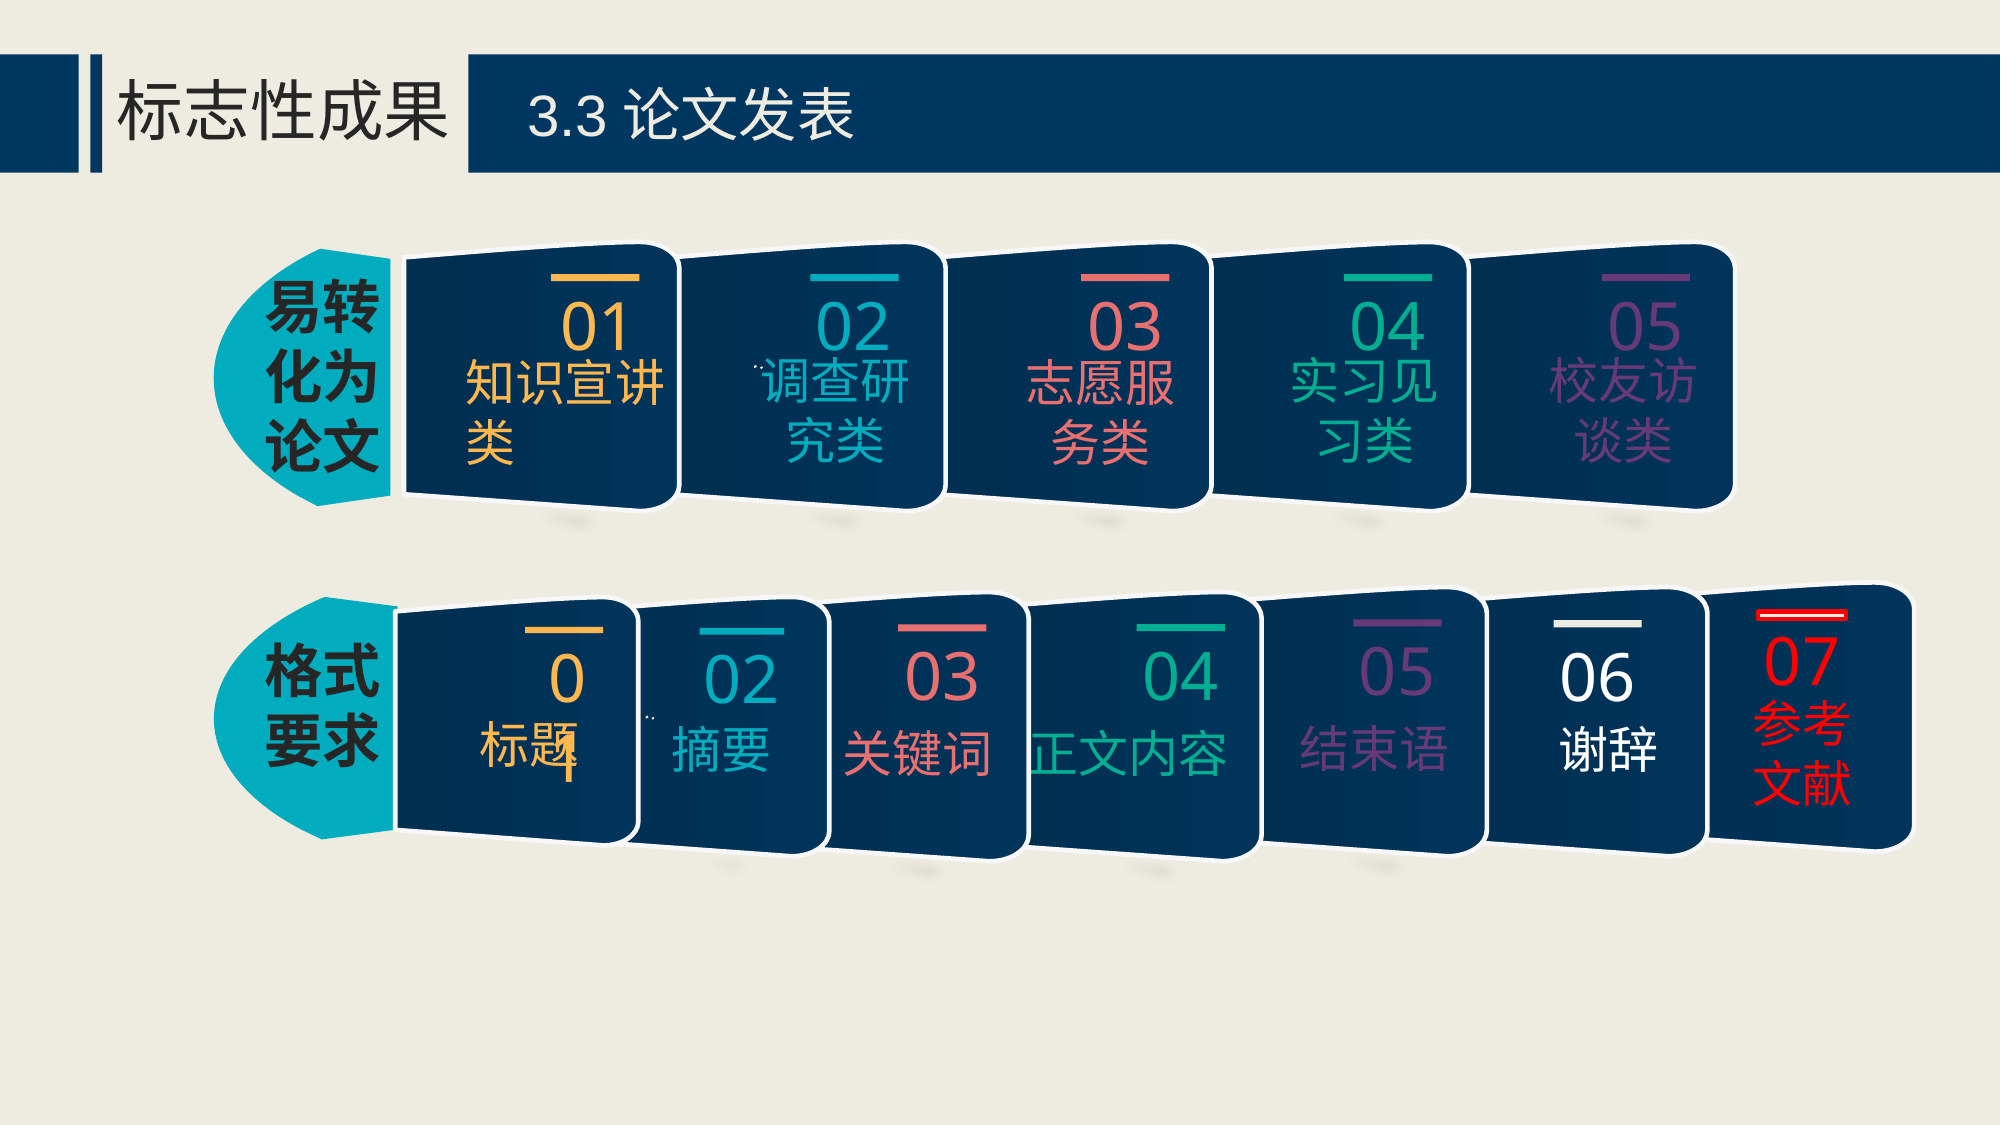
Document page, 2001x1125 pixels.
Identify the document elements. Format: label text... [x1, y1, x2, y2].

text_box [684, 241, 948, 524]
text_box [213, 248, 262, 507]
text_box 谢辞 [1495, 710, 1689, 786]
text_box 07 [1744, 611, 1861, 707]
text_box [213, 596, 273, 840]
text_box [616, 591, 1031, 875]
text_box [1074, 586, 1488, 870]
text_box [267, 241, 684, 524]
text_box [434, 596, 830, 869]
text_box [1492, 584, 1710, 859]
text_box [1696, 580, 1917, 854]
text_box [1551, 618, 1644, 627]
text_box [948, 241, 1213, 524]
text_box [274, 596, 671, 858]
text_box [0, 54, 2000, 173]
text_box [1756, 609, 1848, 621]
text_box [1031, 591, 1262, 875]
text_box 06 [1539, 627, 1656, 710]
text_box 参考 文献 [1689, 684, 1915, 820]
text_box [1213, 241, 1477, 525]
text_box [1477, 241, 1737, 524]
